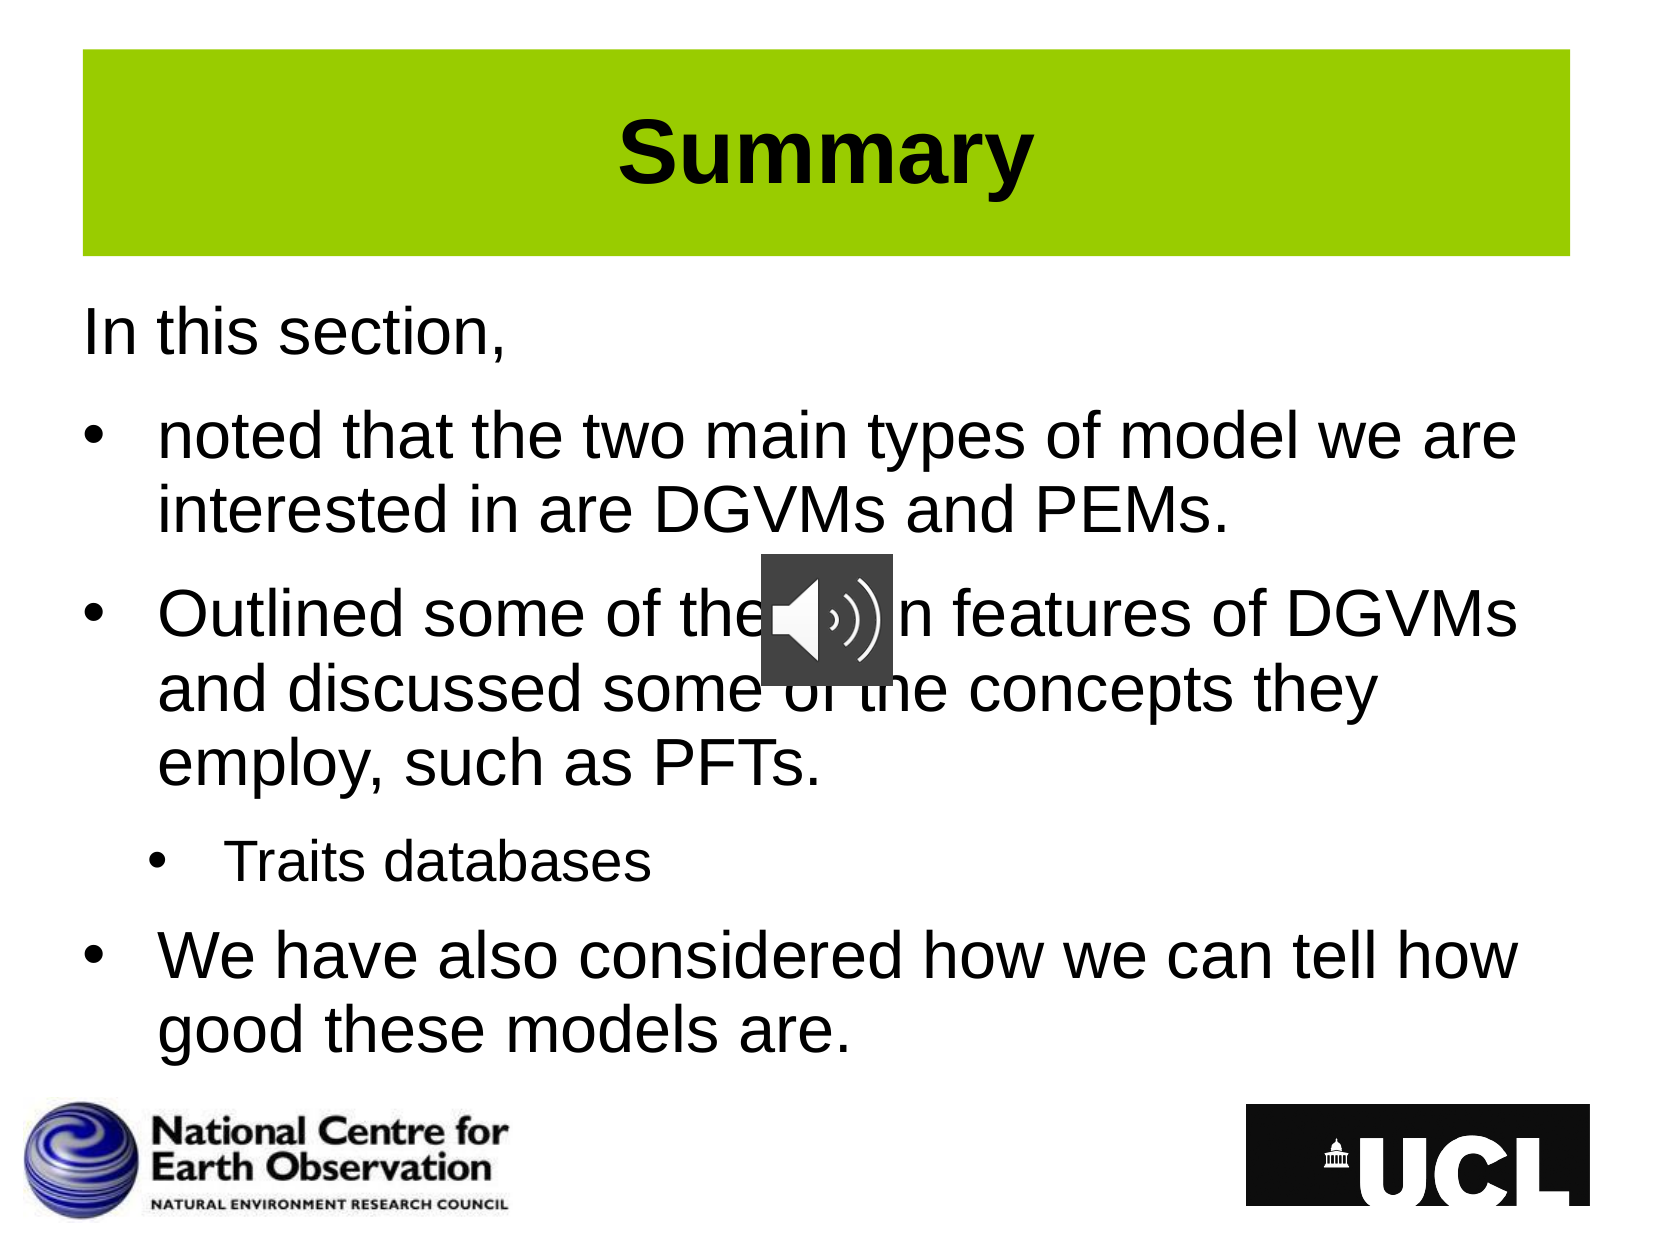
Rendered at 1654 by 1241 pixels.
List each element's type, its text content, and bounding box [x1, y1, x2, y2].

picture [1246, 1104, 1590, 1206]
picture [759, 553, 894, 687]
title Summary [82, 49, 1571, 257]
list In this section, noted that the two main types of model we are interested in are DGVMs and PEMs. Outlined some of the main features of DGVMs and discussed some of the concepts they employ, such as PFTs. Traits databases We have also considered how we can tell how good these models are. [82, 290, 1571, 1109]
picture [23, 1097, 513, 1223]
